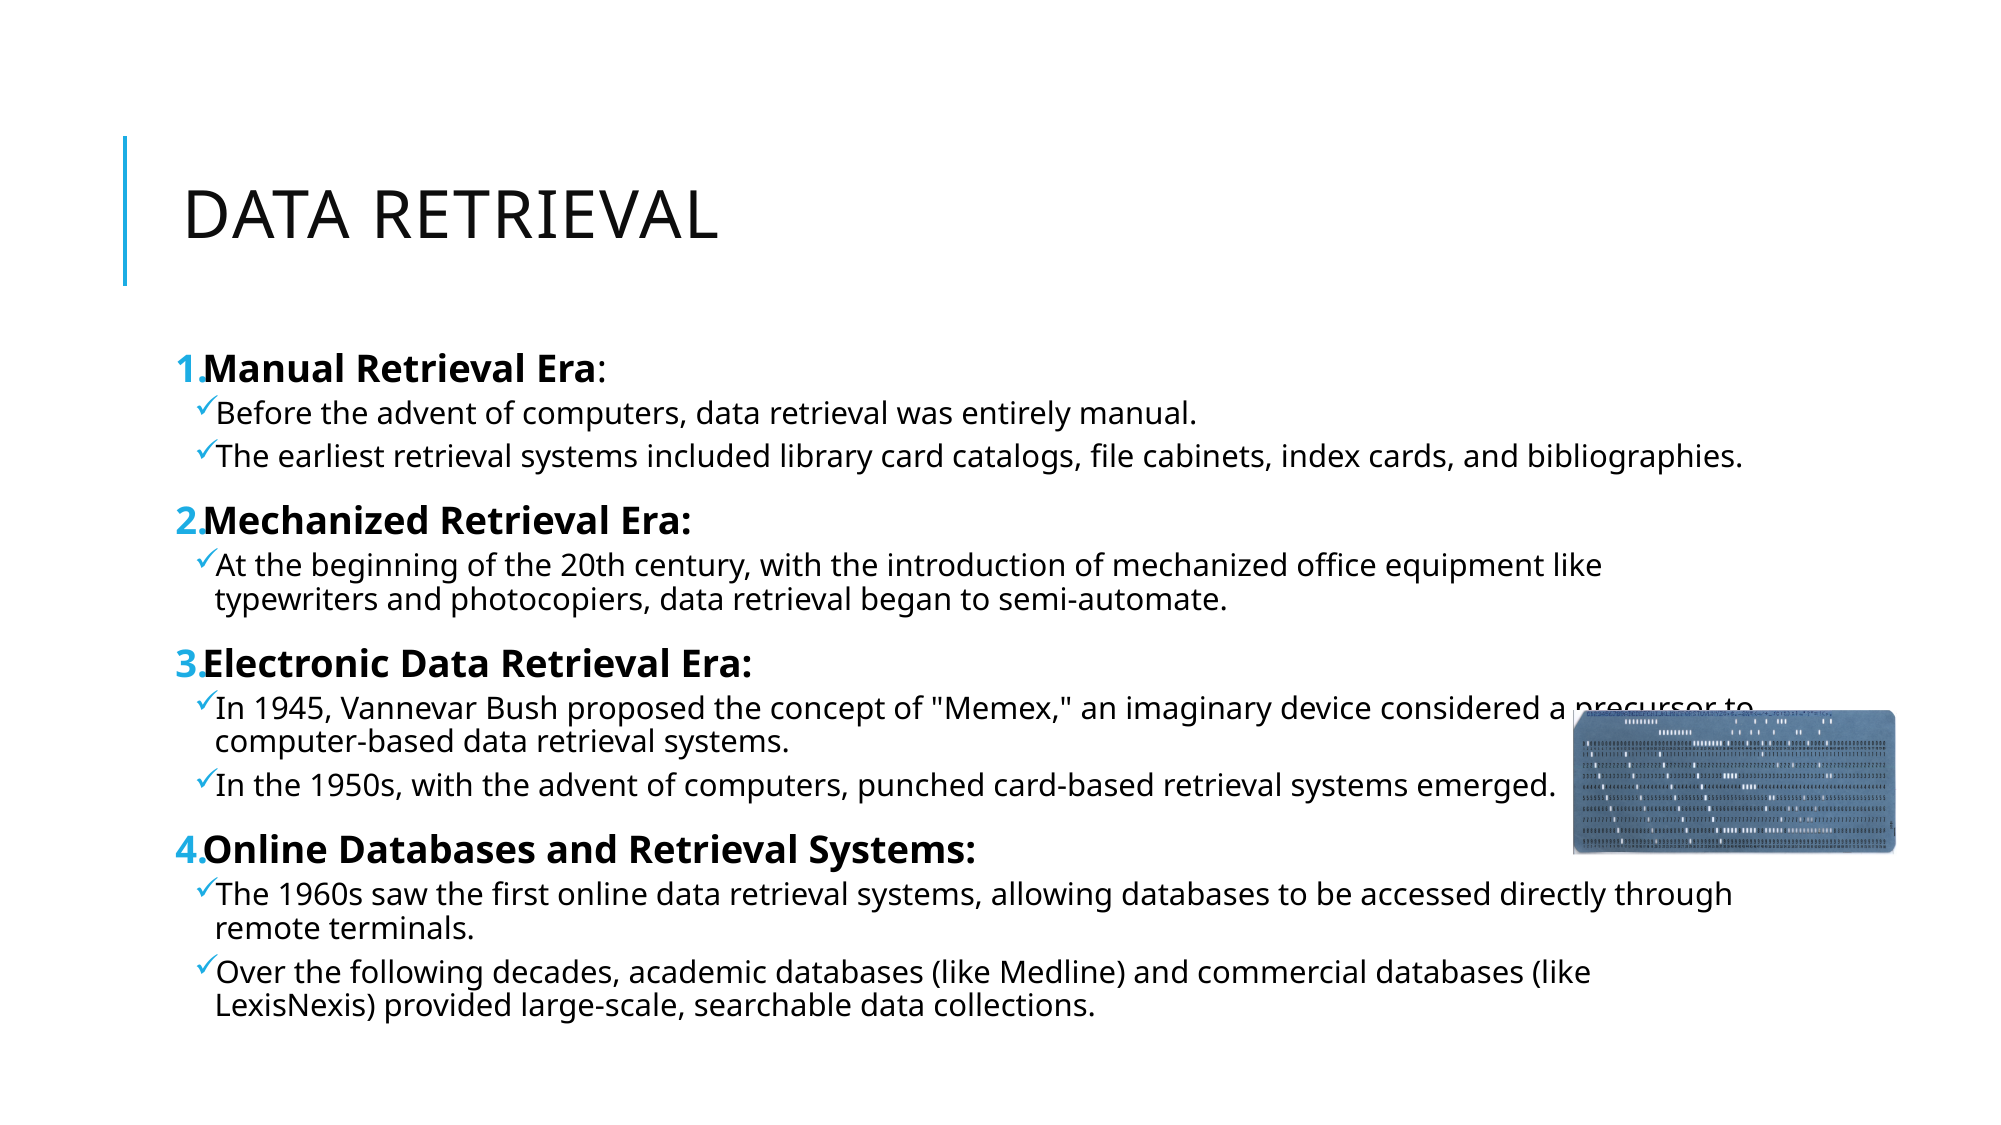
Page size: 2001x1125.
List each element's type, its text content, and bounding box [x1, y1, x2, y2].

picture [1572, 709, 1897, 857]
list Manual Retrieval Era: Before the advent of computers, data retrieval was entirely manual. The earliest retrieval systems included library card catalogs, file cabinets, index cards, and bibliographies. Mechanized Retrieval Era: At the beginning of the 20th century, with the introduction of mechanized office equipment like typewriters and photocopiers, data retrieval began to semi-automate. Electronic Data Retrieval Era: In 1945, Vannevar Bush proposed the concept of "Memex," an imaginary device considered a precursor to computer-based data retrieval systems. In the 1950s, with the advent of computers, punched card-based retrieval systems emerged. Online Databases and Retrieval Systems: The 1960s saw the first online data retrieval systems, allowing databases to be accessed directly through remote terminals. Over the following decades, academic databases (like Medline) and commercial databases (like LexisNexis) provided large-scale, searchable data collections. [168, 341, 1763, 1035]
title data retrieval [168, 96, 1763, 341]
